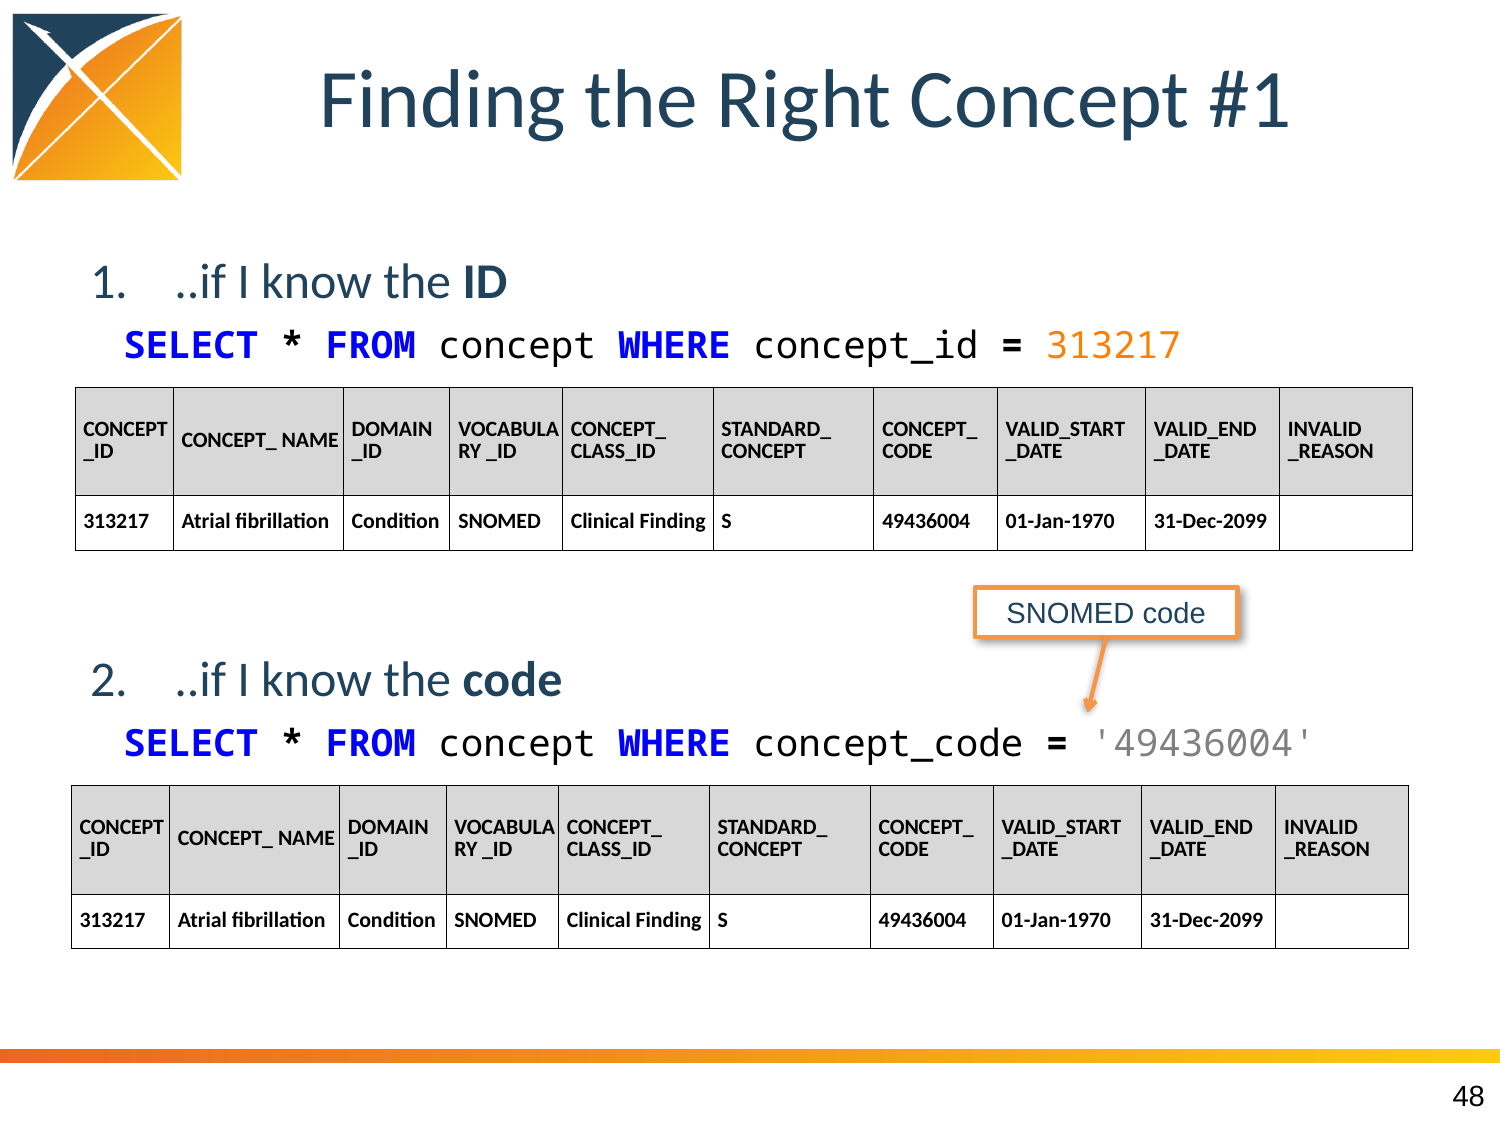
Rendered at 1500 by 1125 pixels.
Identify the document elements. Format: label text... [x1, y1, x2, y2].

table_cell 49436004 [874, 496, 997, 550]
table_cell 31-Dec-2099 [1142, 895, 1275, 948]
text_box SNOMED code [973, 585, 1240, 639]
table_header CONCEPT_ CODE [874, 388, 997, 495]
table_header STANDARD_ CONCEPT [714, 388, 873, 495]
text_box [1087, 637, 1107, 713]
table_header CONCEPT_ NAME [174, 388, 343, 495]
picture [0, 0, 206, 200]
table_header CONCEPT_ CLASS_ID [559, 786, 709, 894]
table_header CONCEPT _ID [76, 388, 173, 495]
table_cell Clinical Finding [559, 895, 709, 948]
table_cell Clinical Finding [563, 496, 713, 550]
table_header VALID_END _DATE [1146, 388, 1279, 495]
table_header INVALID _REASON [1276, 786, 1408, 894]
table_cell S [710, 895, 870, 948]
table_header DOMAIN _ID [344, 388, 449, 495]
table_cell Atrial fibrillation [174, 496, 343, 550]
table_cell S [714, 496, 873, 550]
table_cell 31-Dec-2099 [1146, 496, 1279, 550]
table_cell SNOMED [450, 496, 562, 550]
table_header VALID_END _DATE [1142, 786, 1275, 894]
table_cell 01-Jan-1970 [994, 895, 1141, 948]
table_header CONCEPT _ID [72, 786, 169, 894]
table_header CONCEPT_ CLASS_ID [563, 388, 713, 495]
table_header STANDARD_ CONCEPT [710, 786, 870, 894]
title Finding the Right Concept #1 [187, 24, 1425, 163]
table_cell SNOMED [447, 895, 558, 948]
list ..if I know the ID SELECT * FROM concept WHERE concept_id = 313217 ..if I know the code SELECT * FROM concept WHERE concept_code = '49436004' [75, 233, 1425, 786]
slide_number 48 [1149, 1065, 1500, 1125]
table_header VALID_START _DATE [994, 786, 1141, 894]
table_header DOMAIN _ID [340, 786, 446, 894]
table_cell Atrial fibrillation [170, 895, 339, 948]
table_header CONCEPT_ CODE [871, 786, 993, 894]
table_header VALID_START _DATE [998, 388, 1145, 495]
table_header VOCABULARY _ID [447, 786, 558, 894]
table_header INVALID _REASON [1280, 388, 1412, 495]
table_cell [1280, 496, 1412, 550]
table_cell Condition [340, 895, 446, 948]
table_cell 313217 [72, 895, 169, 948]
table_header VOCABULARY _ID [450, 388, 562, 495]
table_cell 313217 [76, 496, 173, 550]
table_cell 01-Jan-1970 [998, 496, 1145, 550]
table_cell 49436004 [871, 895, 993, 948]
table_header CONCEPT_ NAME [170, 786, 339, 894]
table_cell [1276, 895, 1408, 948]
table_cell Condition [344, 496, 449, 550]
